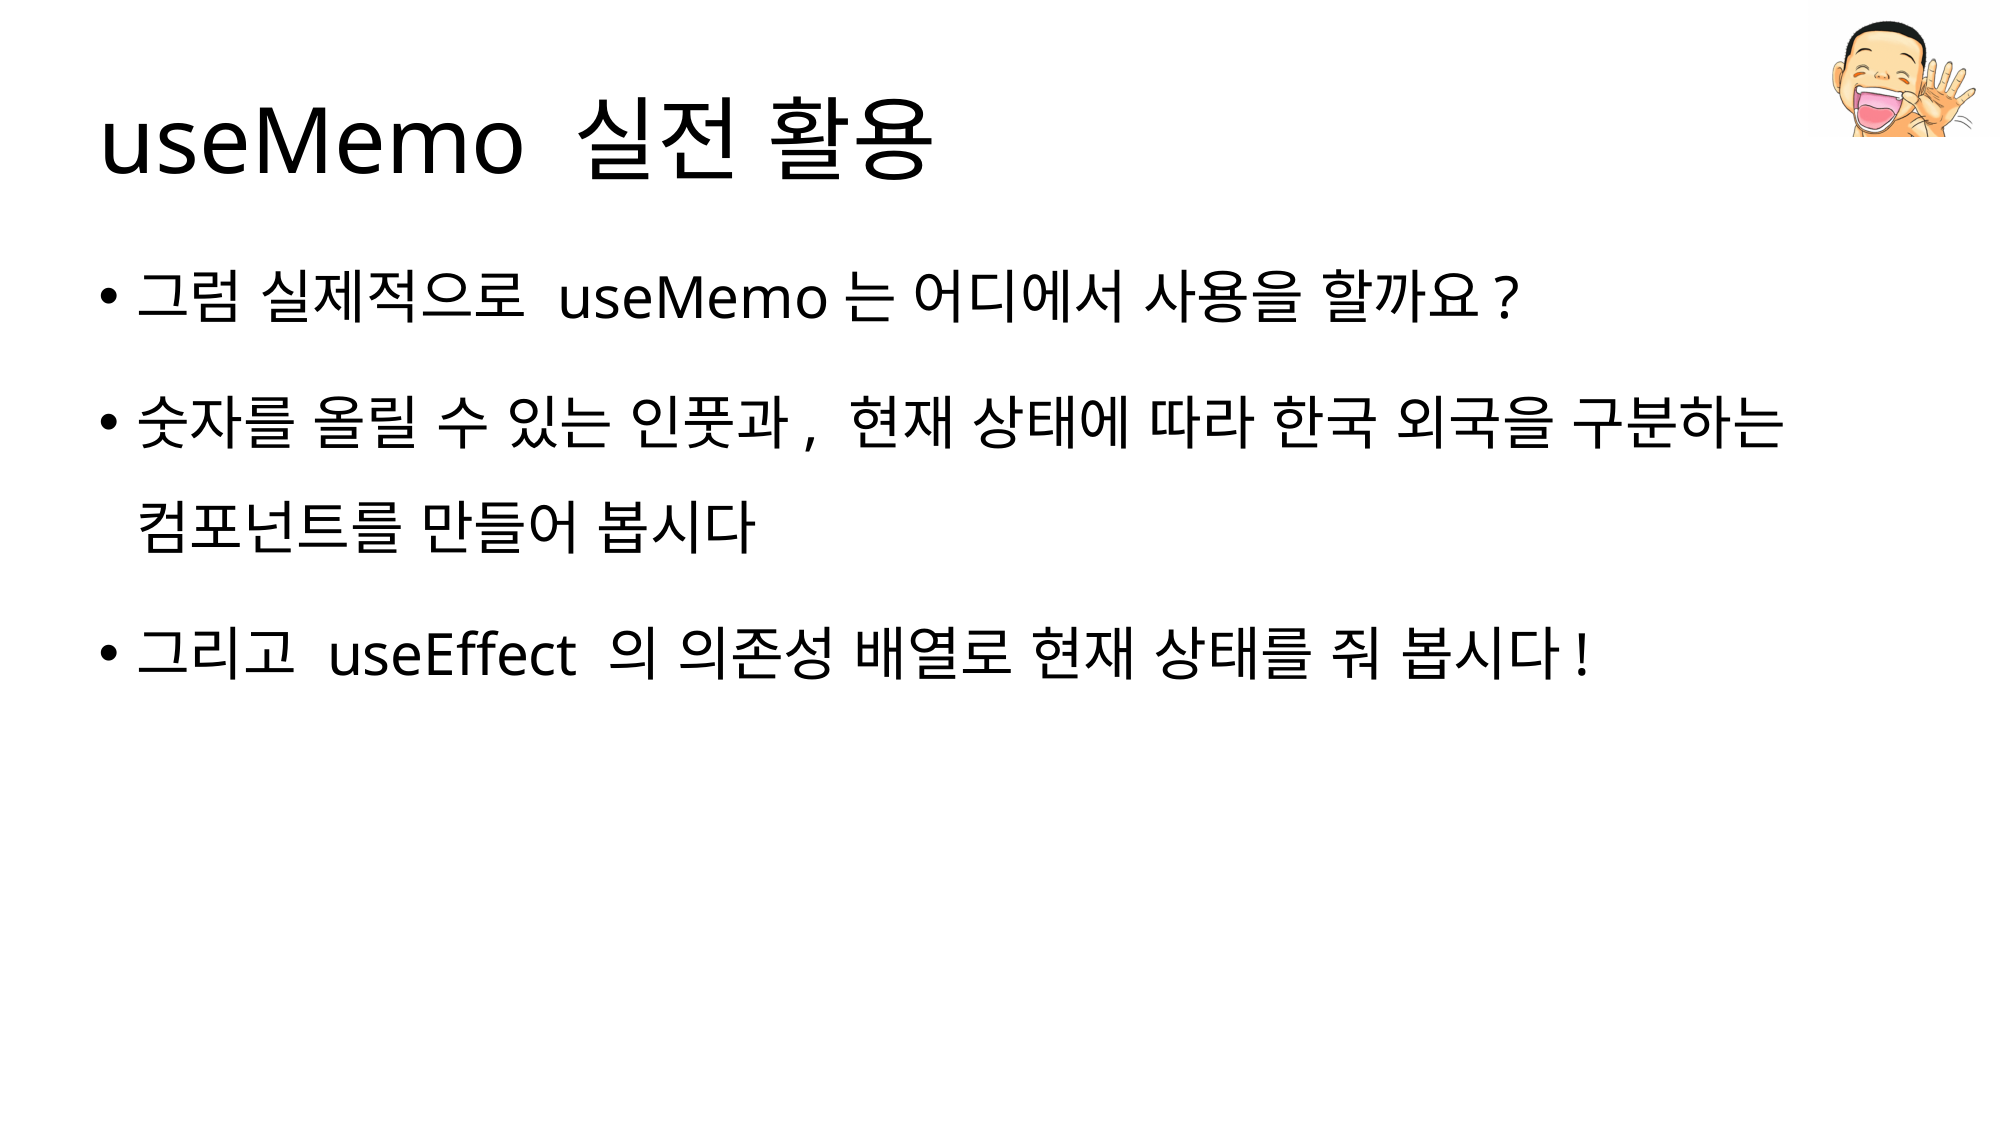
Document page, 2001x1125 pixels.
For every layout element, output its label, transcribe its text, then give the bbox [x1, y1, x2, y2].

list 그럼 실제적으로 useMemo는 어디에서 사용을 할까요? 숫자를 올릴 수 있는 인풋과, 현재 상태에 따라 한국 외국을 구분하는 컴포넌트를 만들어 봅시다 그리고 useEffect 의 의존성 배열로 현재 상태를 줘 봅시다! [83, 217, 1931, 1125]
title useMemo 실전 활용 [83, 0, 1931, 217]
picture [1931, 0, 2000, 137]
